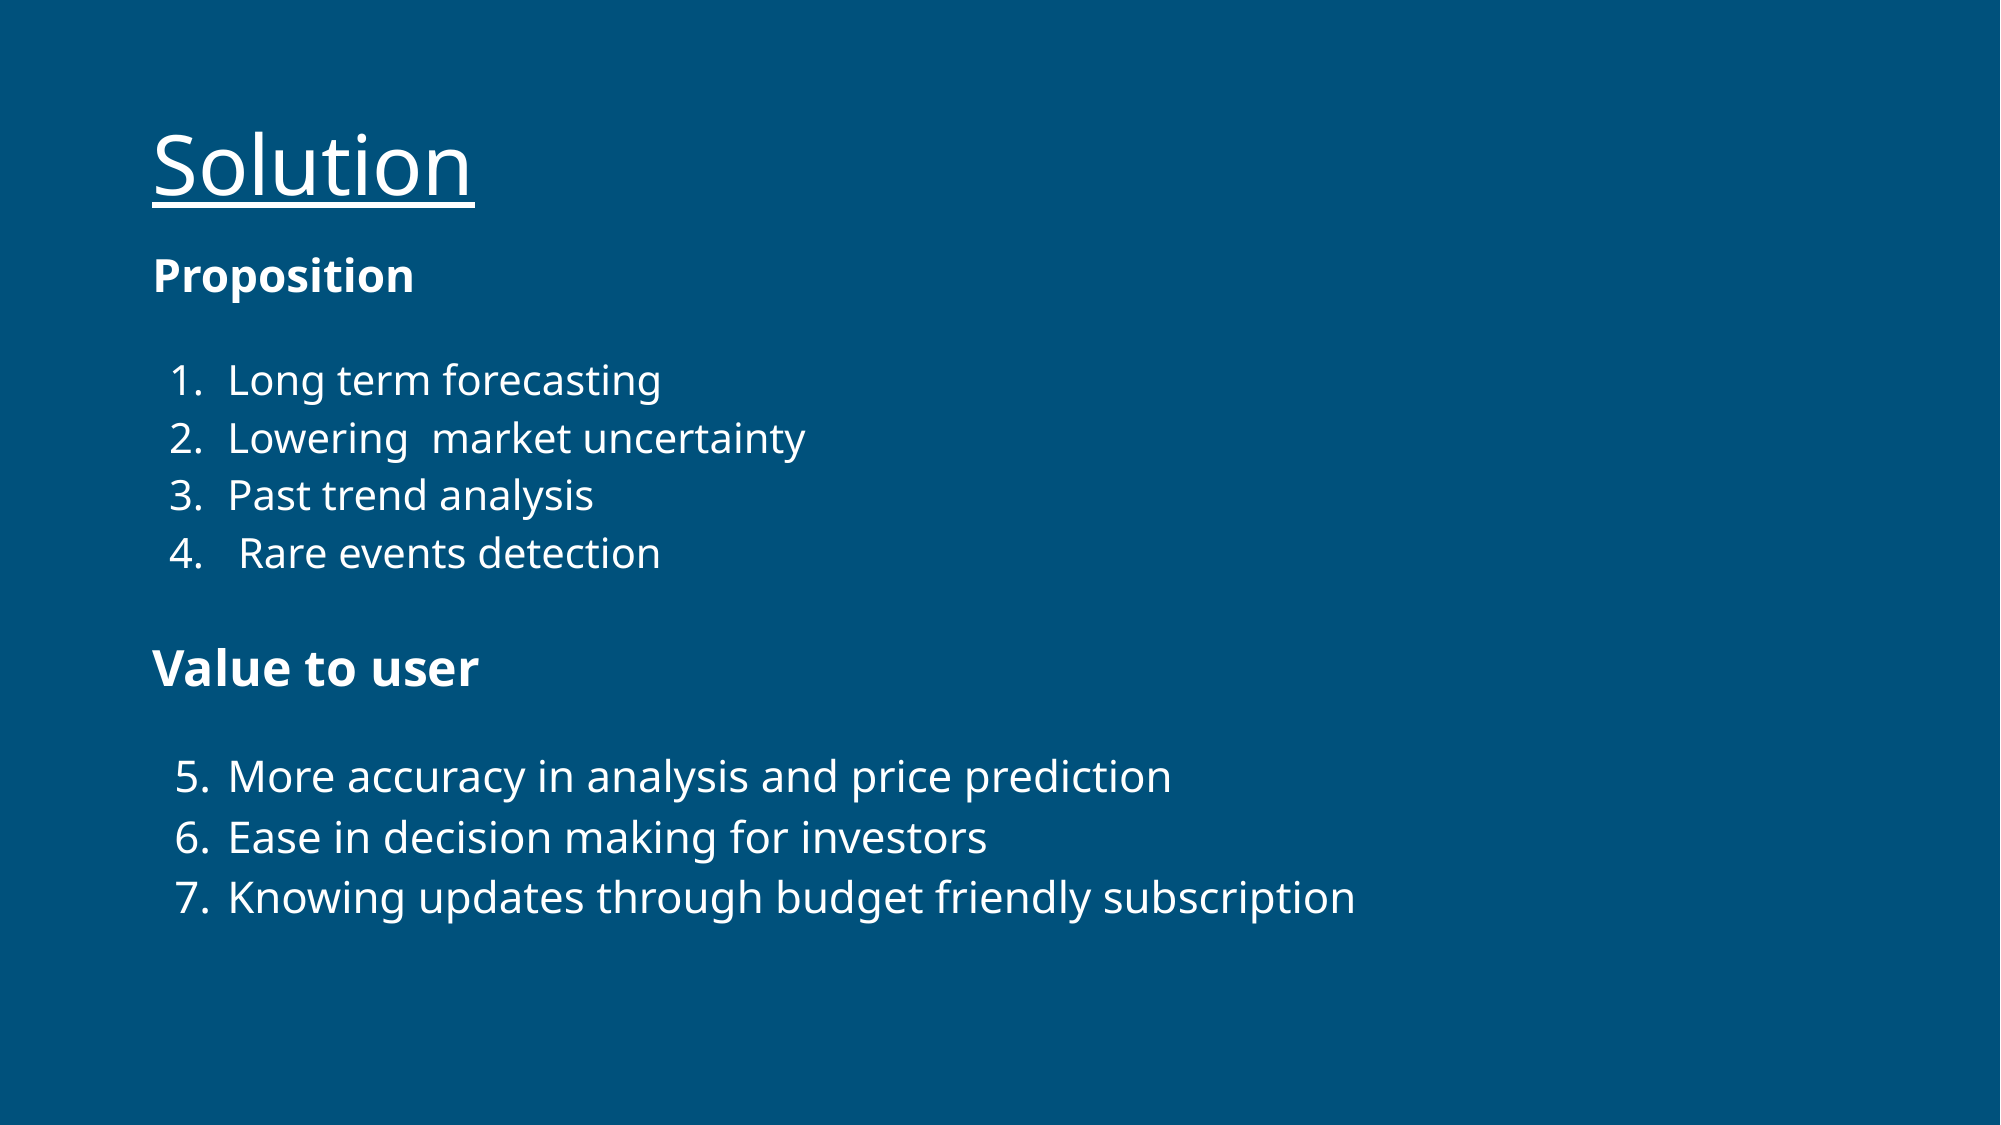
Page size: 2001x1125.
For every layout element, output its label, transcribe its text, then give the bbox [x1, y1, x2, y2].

title Solution [137, 59, 1863, 245]
list Proposition Long term forecasting Lowering market uncertainty Past trend analysis Rare events detection Value to user More accuracy in analysis and price prediction Ease in decision making for investors Knowing updates through budget friendly subscription [137, 245, 1863, 1014]
